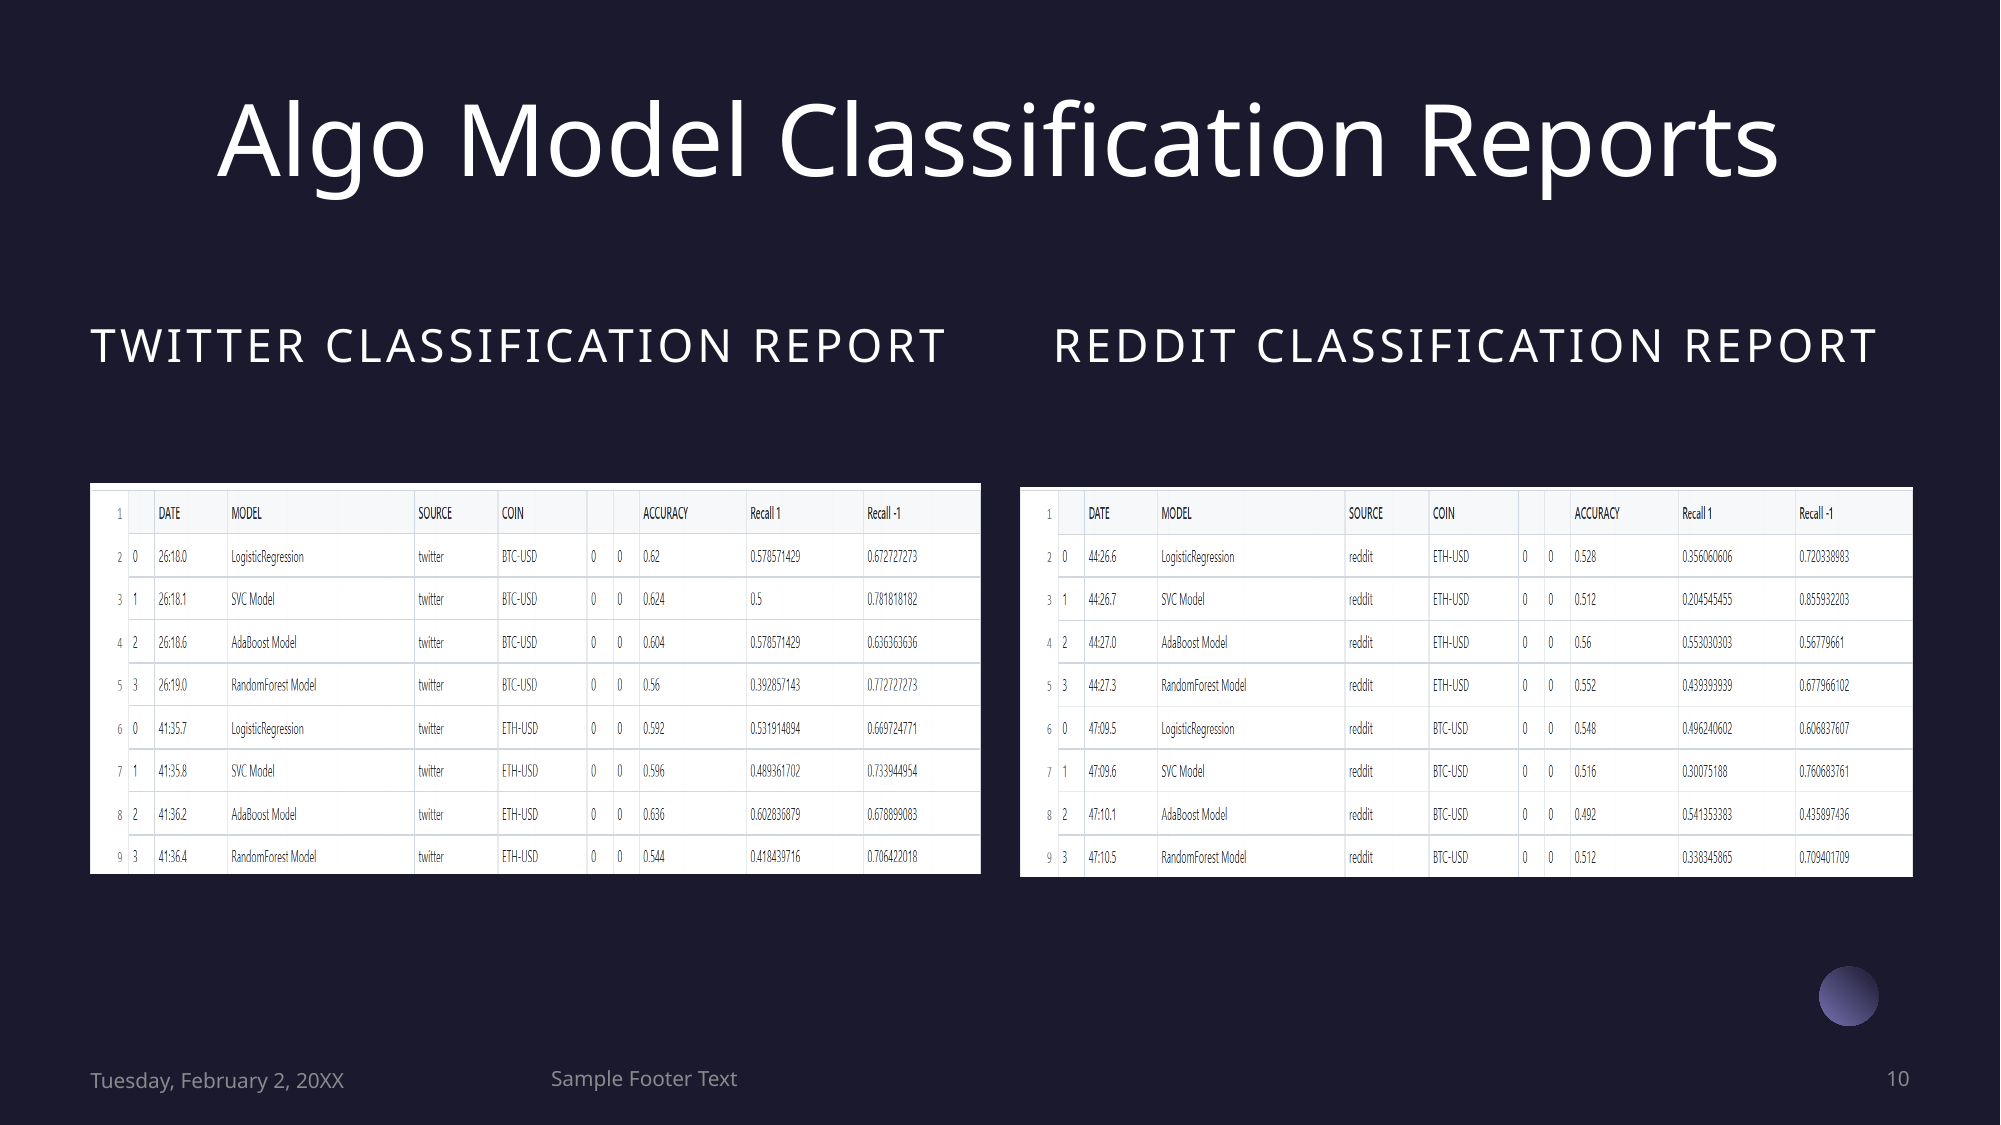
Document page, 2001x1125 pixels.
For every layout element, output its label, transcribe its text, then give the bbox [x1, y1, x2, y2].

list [90, 483, 981, 874]
title Algo Model Classification Reports [90, 90, 1911, 225]
list Twitter Classification Report [90, 283, 983, 372]
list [1020, 487, 1913, 877]
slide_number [90, 1067, 522, 1093]
slide_number 10 [1632, 1067, 1910, 1093]
list Reddit Classification Report [1019, 283, 1911, 372]
footer Sample Footer Text [551, 1067, 1598, 1093]
